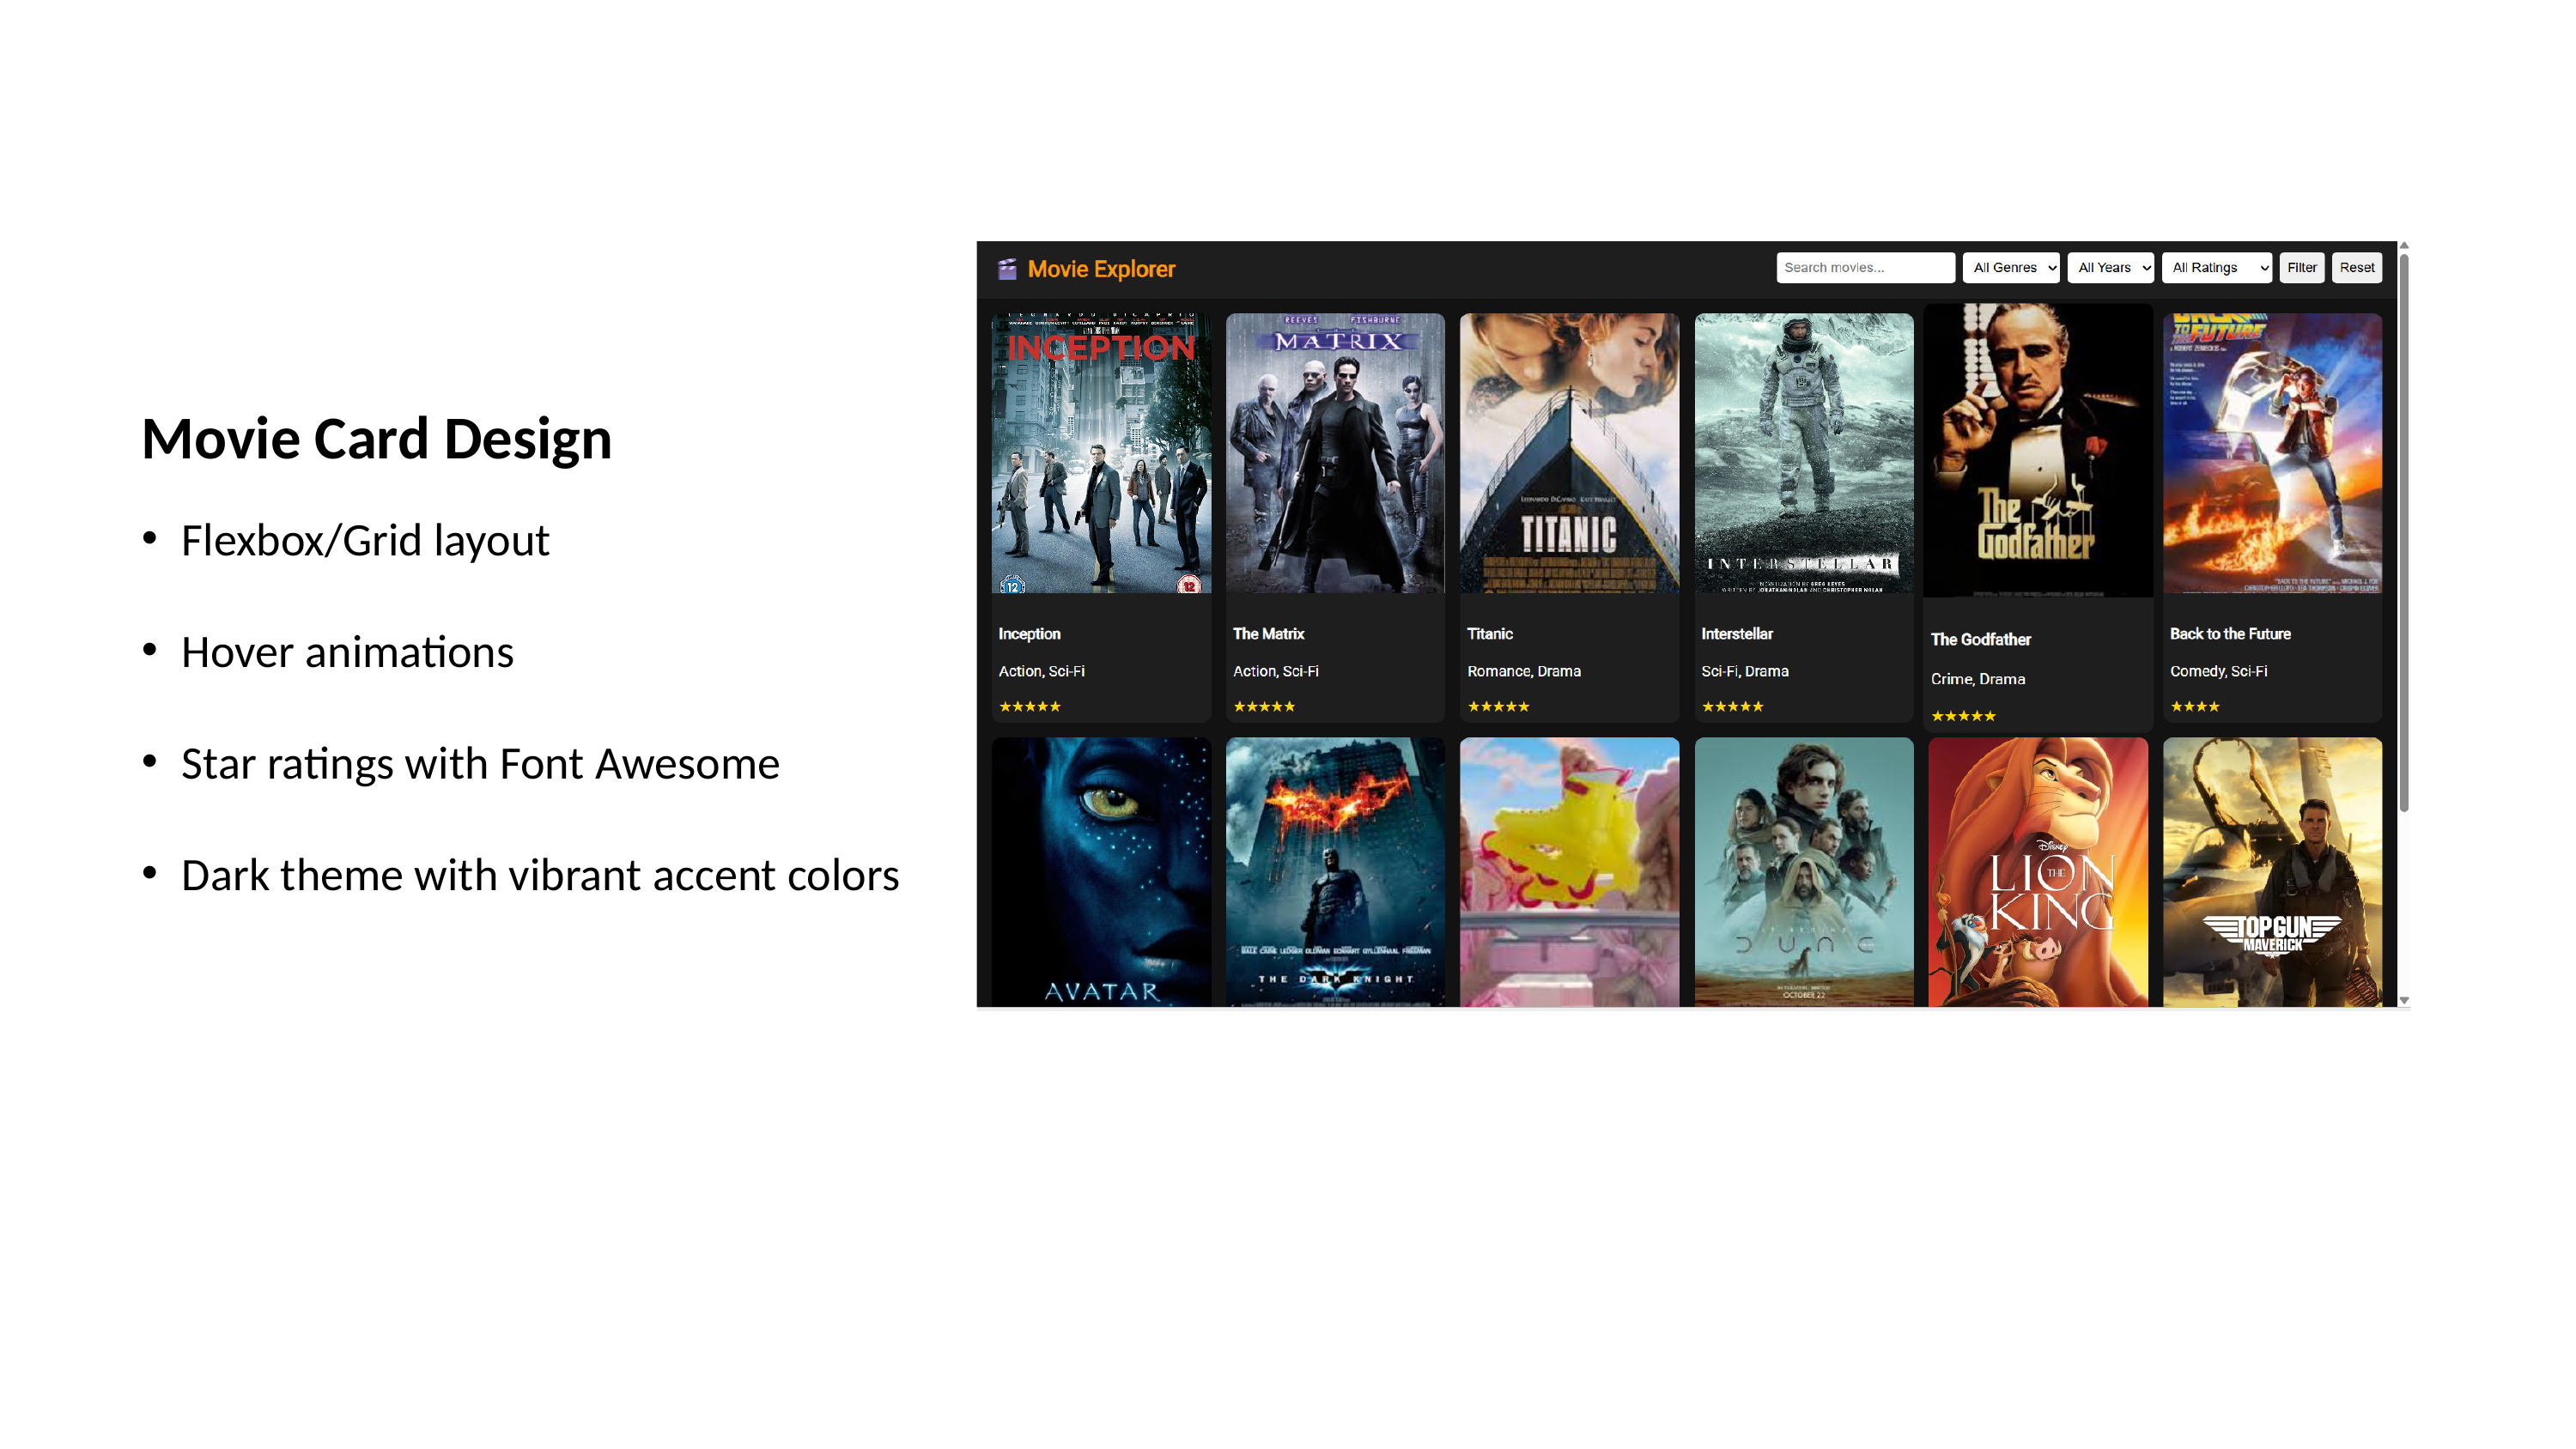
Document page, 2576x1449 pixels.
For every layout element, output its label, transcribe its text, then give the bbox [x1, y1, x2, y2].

picture [976, 240, 2411, 1012]
text_box Movie Card Design Flexbox/Grid layout Hover animations Star ratings with Font Awesome Dark theme with vibrant accent colors [128, 391, 972, 984]
